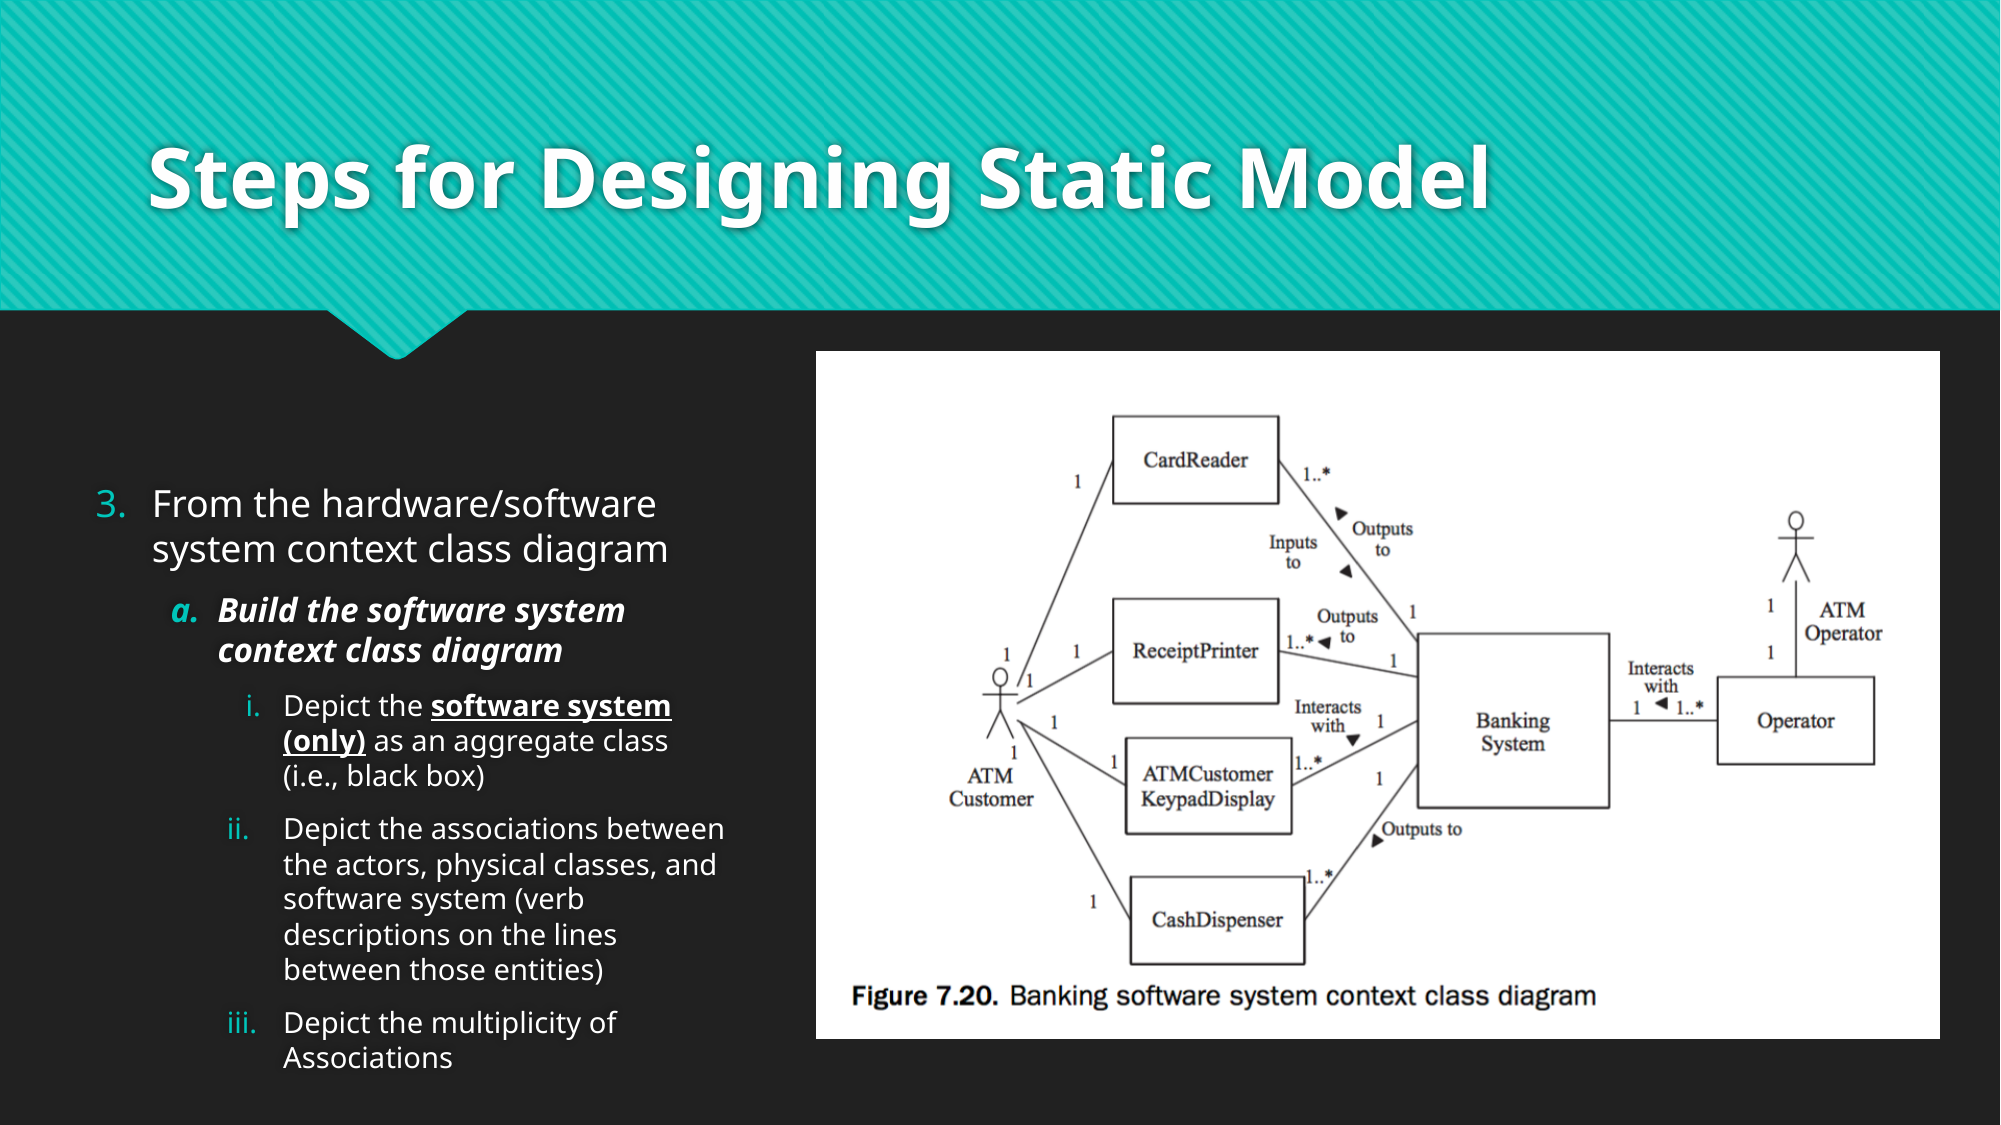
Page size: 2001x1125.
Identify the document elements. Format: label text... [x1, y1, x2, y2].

list From the hardware/software system context class diagram Build the software system context class diagram Depict the software system (only) as an aggregate class (i.e., black box) Depict the associations between the actors, physical classes, and software system (verb descriptions on the lines between those entities) Depict the multiplicity of Associations [71, 472, 742, 1125]
picture [816, 350, 1941, 1039]
title Steps for Designing Static Model [132, 73, 1868, 233]
